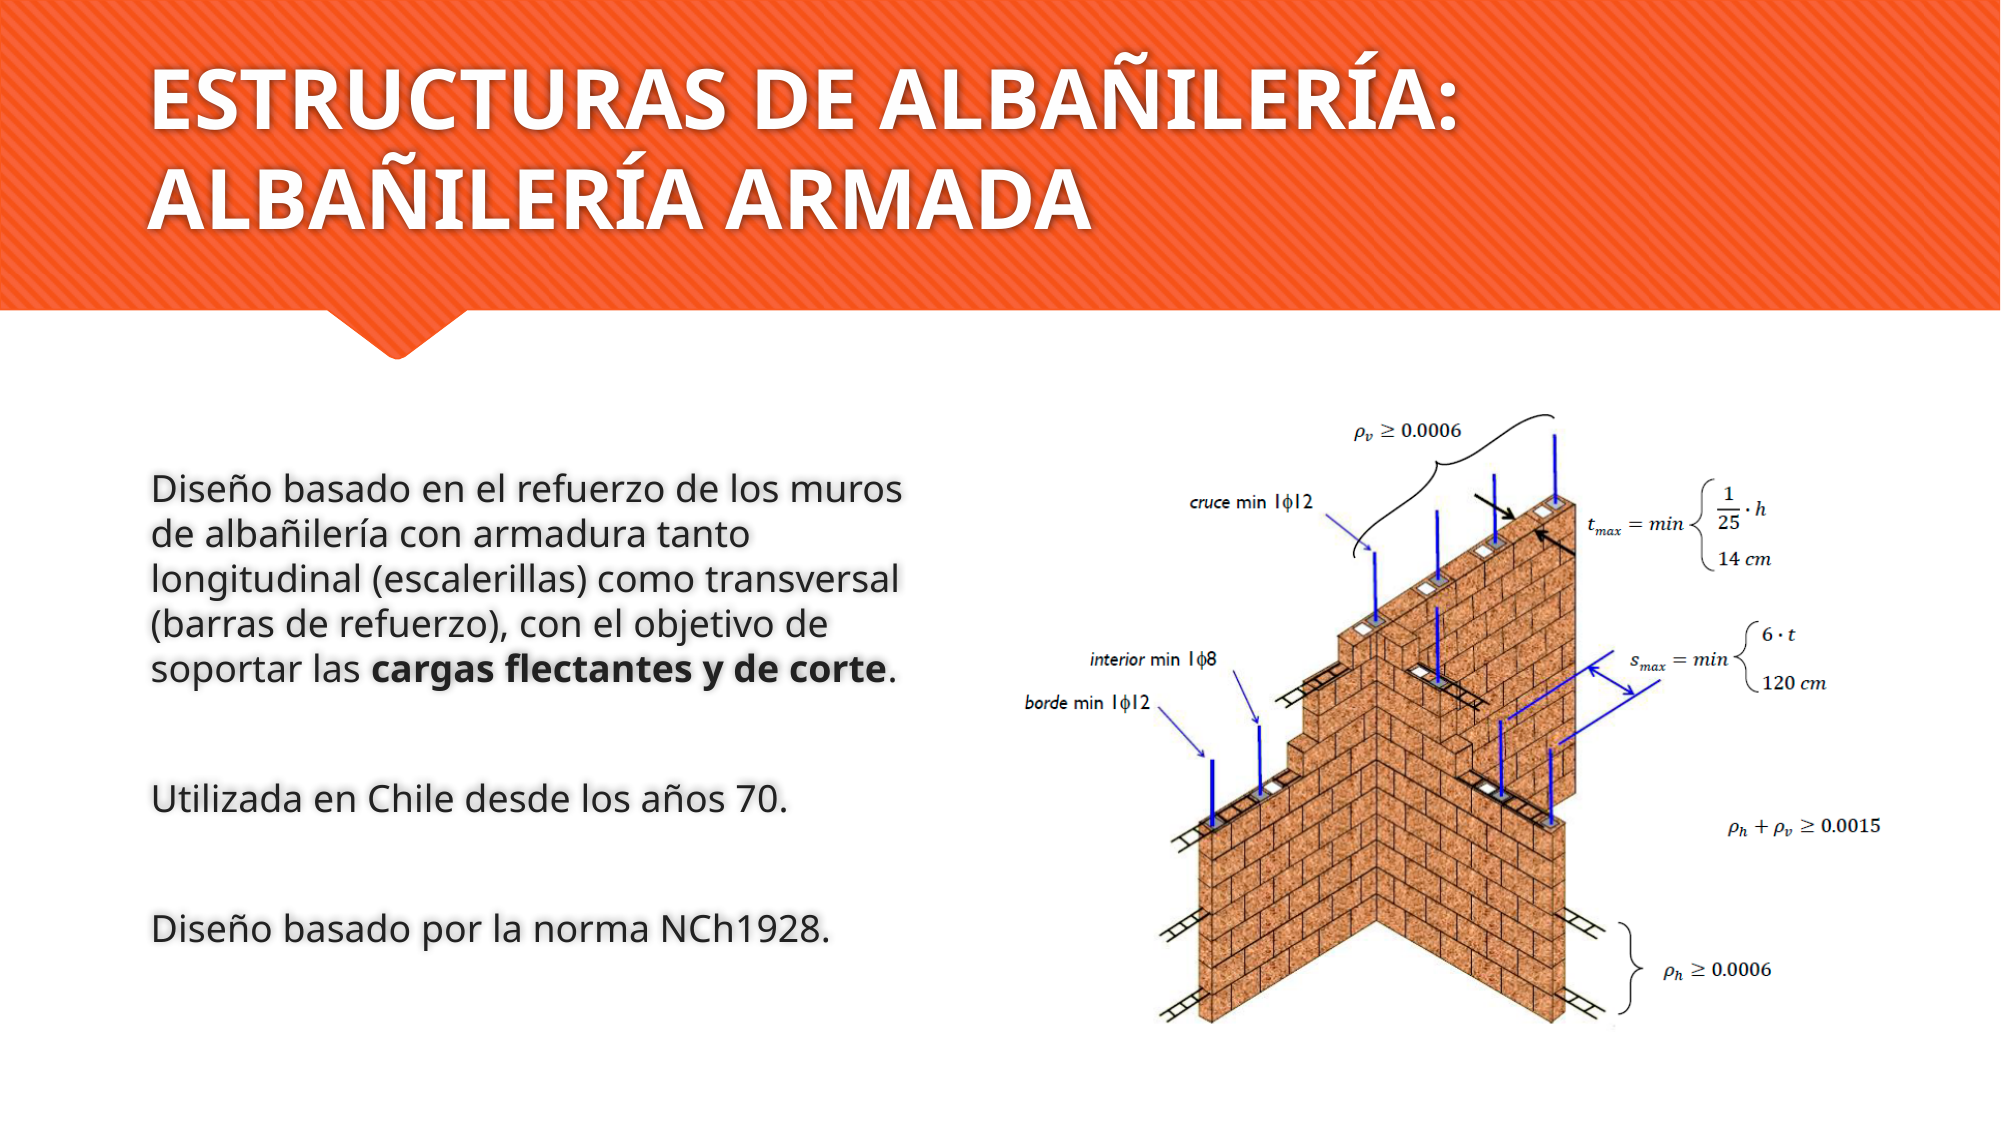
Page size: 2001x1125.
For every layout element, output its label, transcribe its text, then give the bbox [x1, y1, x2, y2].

title ESTRUCTURAS DE ALBAÑILERÍA: ALBAÑILERÍA ARMADA [132, 94, 1868, 254]
picture [999, 408, 1890, 1036]
list Diseño basado en el refuerzo de los muros de albañilería con armadura tanto longitudinal (escalerillas) como transversal (barras de refuerzo), con el objetivo de soportar las cargas flectantes y de corte. Utilizada en Chile desde los años 70. Diseño basado por la norma NCh1928. [135, 408, 955, 1006]
